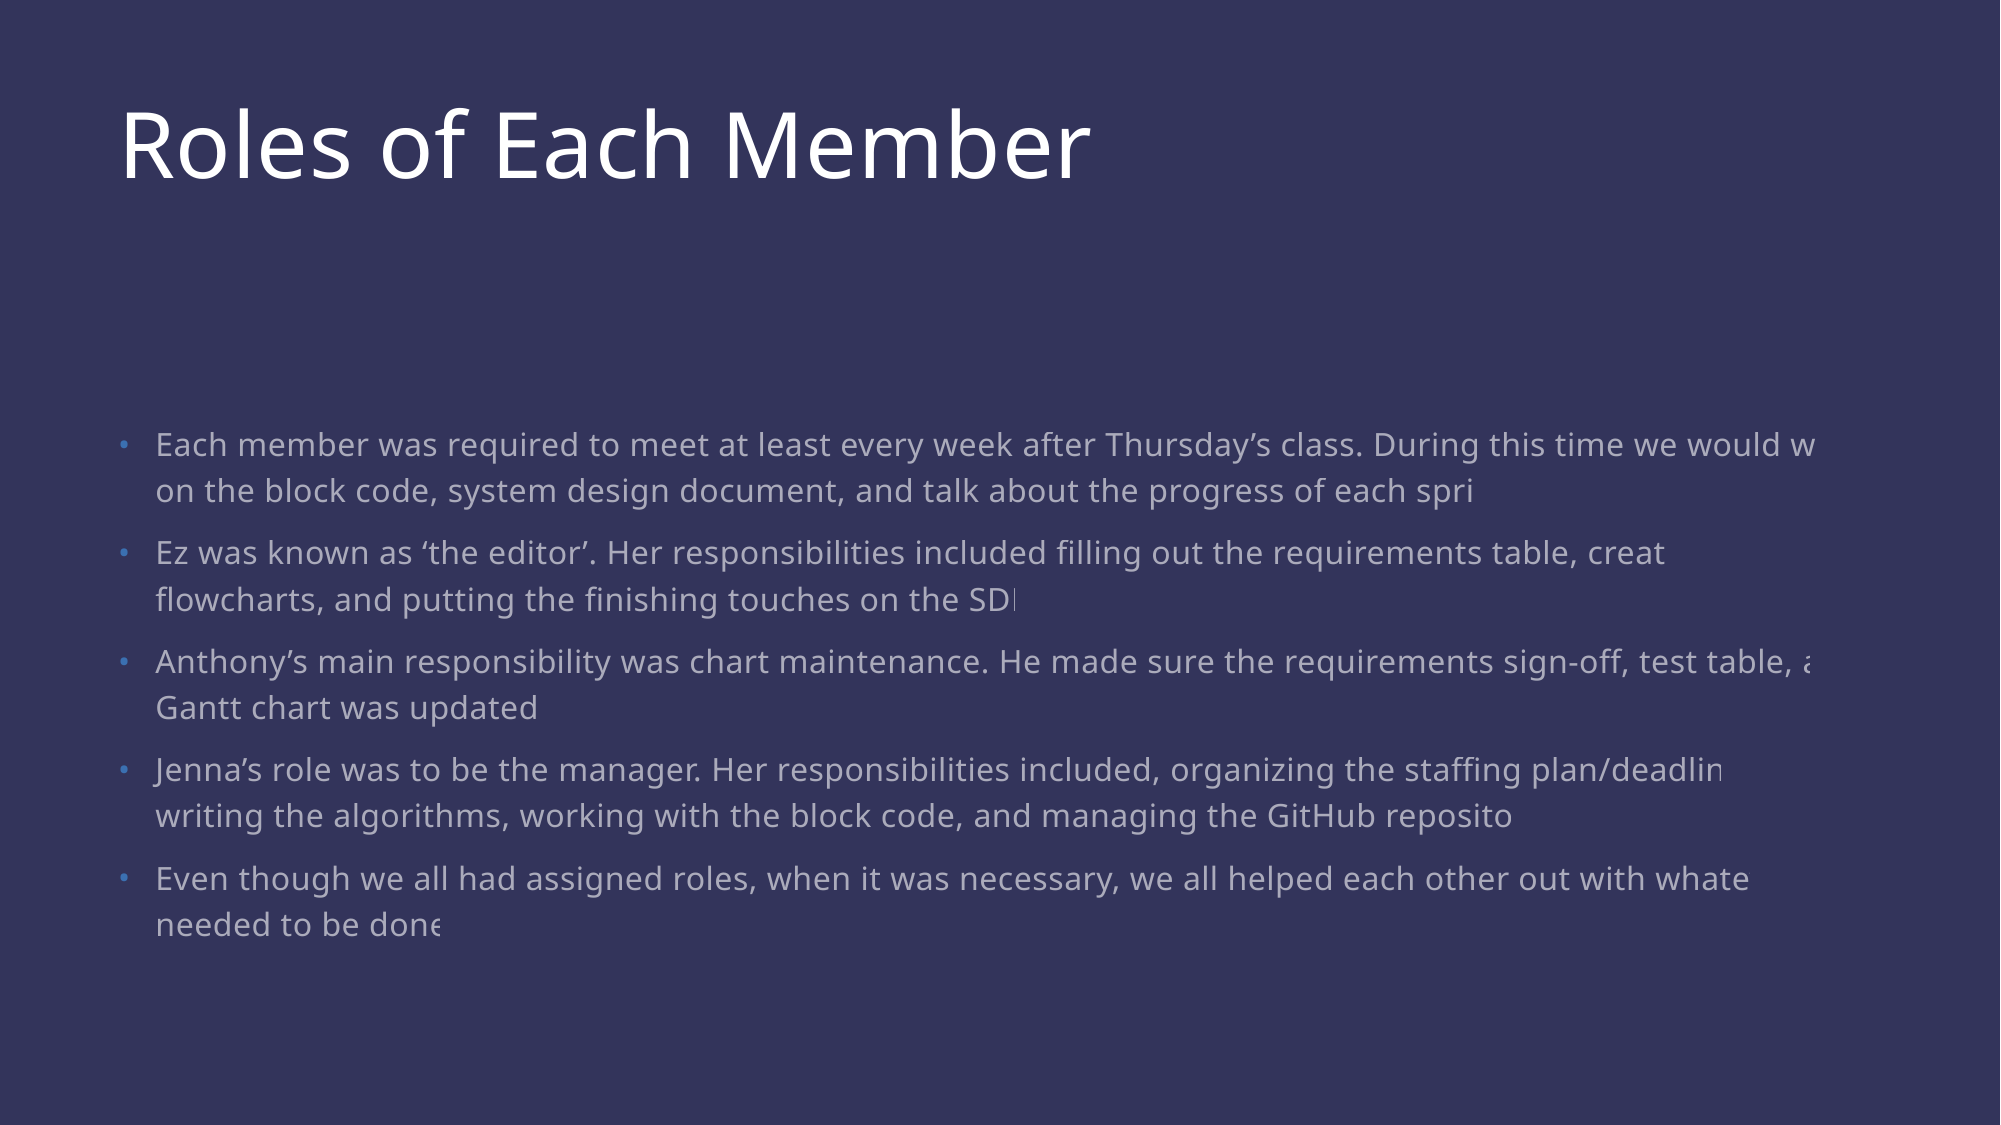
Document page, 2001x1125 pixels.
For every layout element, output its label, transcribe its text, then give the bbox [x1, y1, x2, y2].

list Each member was required to meet at least every week after Thursday’s class. During this time we would work on the block code, system design document, and talk about the progress of each sprint. Ez was known as ‘the editor’. Her responsibilities included filling out the requirements table, creating flowcharts, and putting the finishing touches on the SDD. Anthony’s main responsibility was chart maintenance. He made sure the requirements sign-off, test table, and Gantt chart was updated. Jenna’s role was to be the manager. Her responsibilities included, organizing the staffing plan/deadlines, writing the algorithms, working with the block code, and managing the GitHub repository. Even though we all had assigned roles, when it was necessary, we all helped each other out with whatever needed to be done [118, 416, 1878, 947]
title Roles of Each Member [118, 101, 1878, 344]
